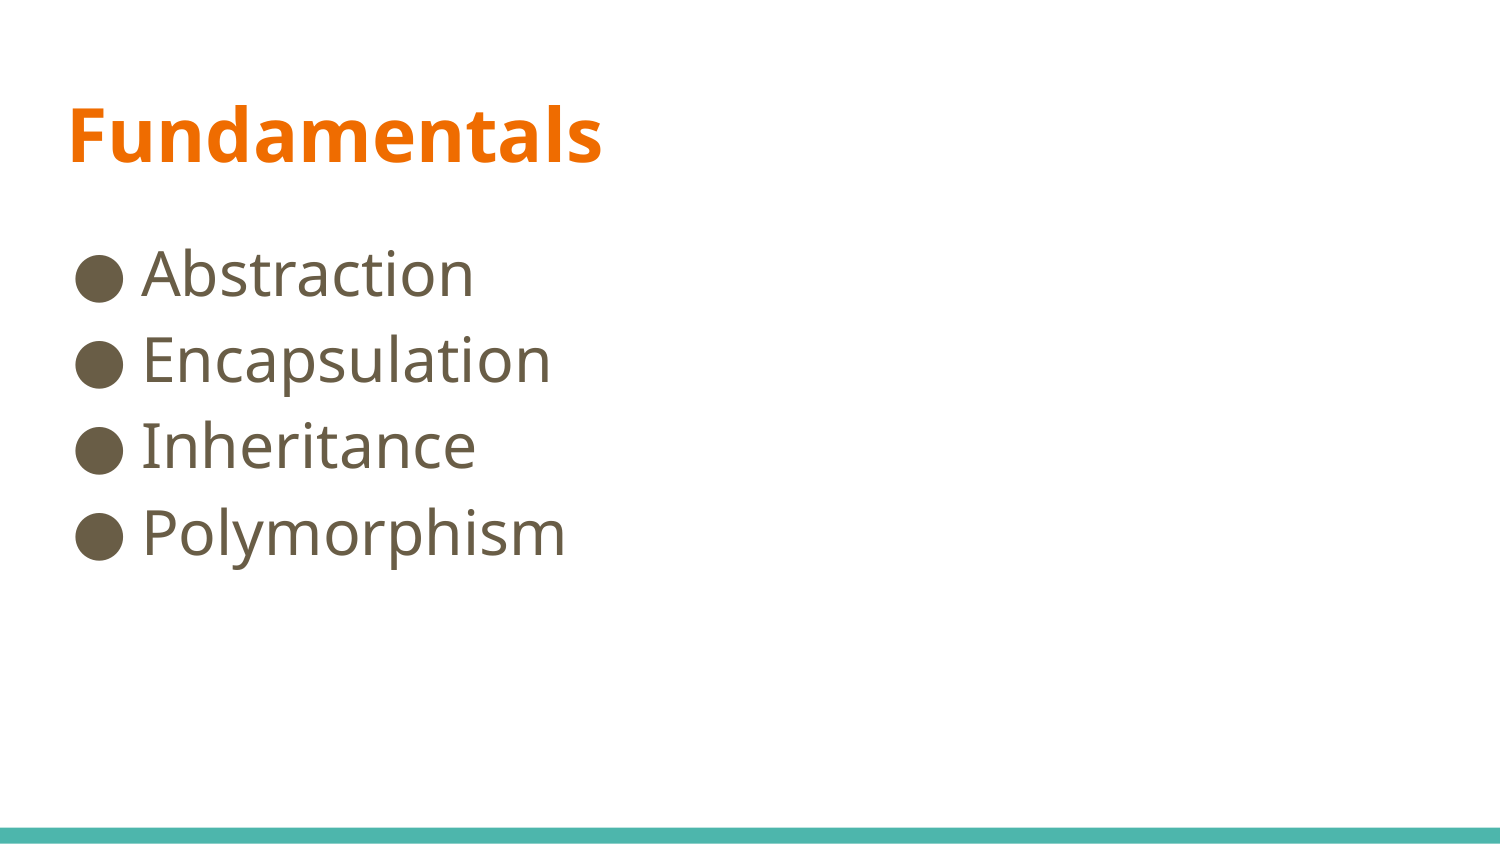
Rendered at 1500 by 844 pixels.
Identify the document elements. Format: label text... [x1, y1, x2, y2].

list Abstraction Encapsulation Inheritance Polymorphism [51, 207, 1449, 750]
title Fundamentals [51, 72, 1449, 189]
